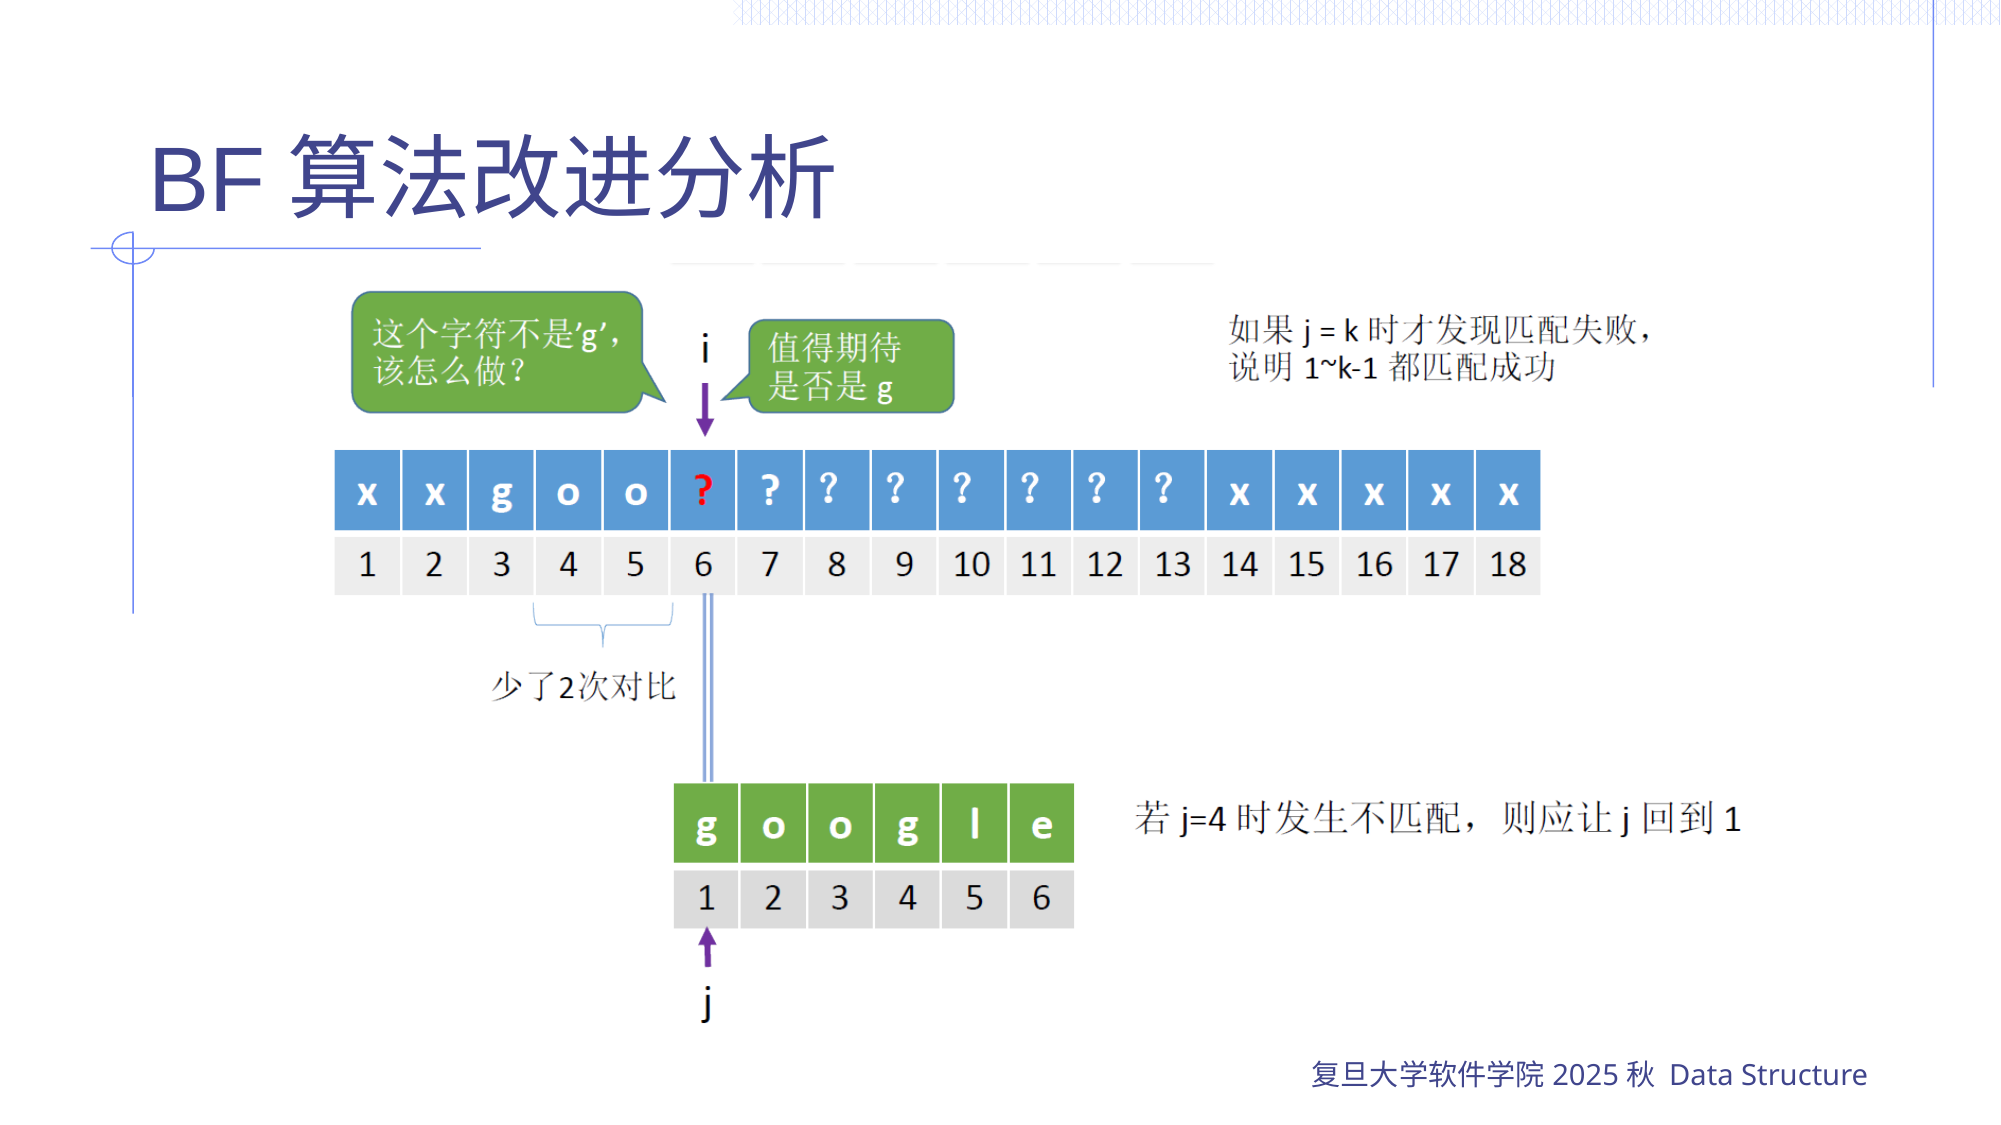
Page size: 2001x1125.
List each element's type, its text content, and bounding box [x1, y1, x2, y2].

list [290, 263, 1776, 1037]
title BF算法改进分析 [133, 50, 1834, 238]
